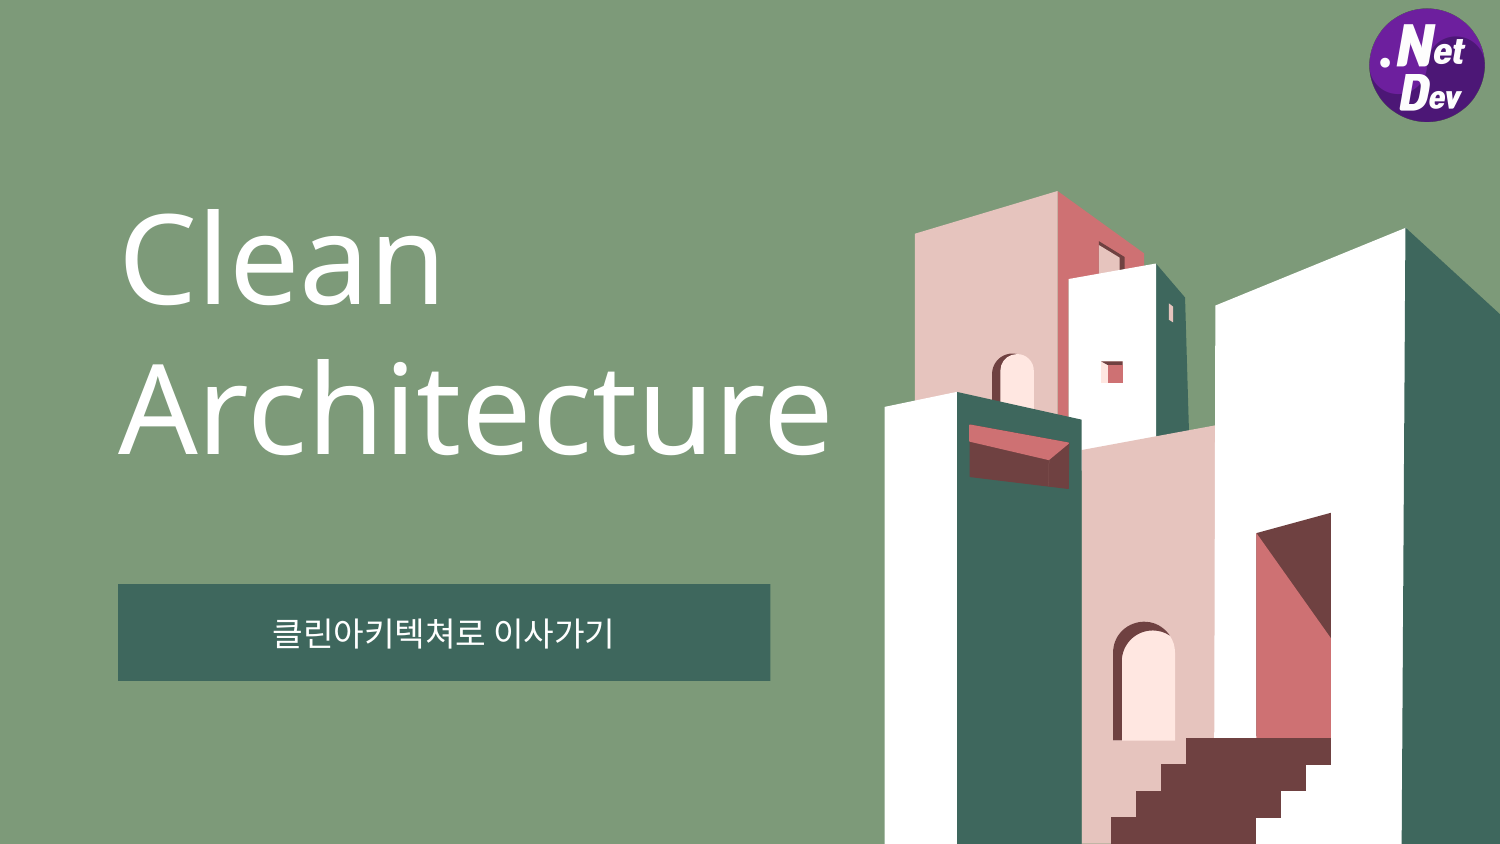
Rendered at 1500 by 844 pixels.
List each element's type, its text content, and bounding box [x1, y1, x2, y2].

picture [1356, 0, 1500, 130]
title Clean Architecture [118, 88, 883, 572]
subtitle 클린아키텍쳐로 이사가기 [118, 584, 771, 681]
